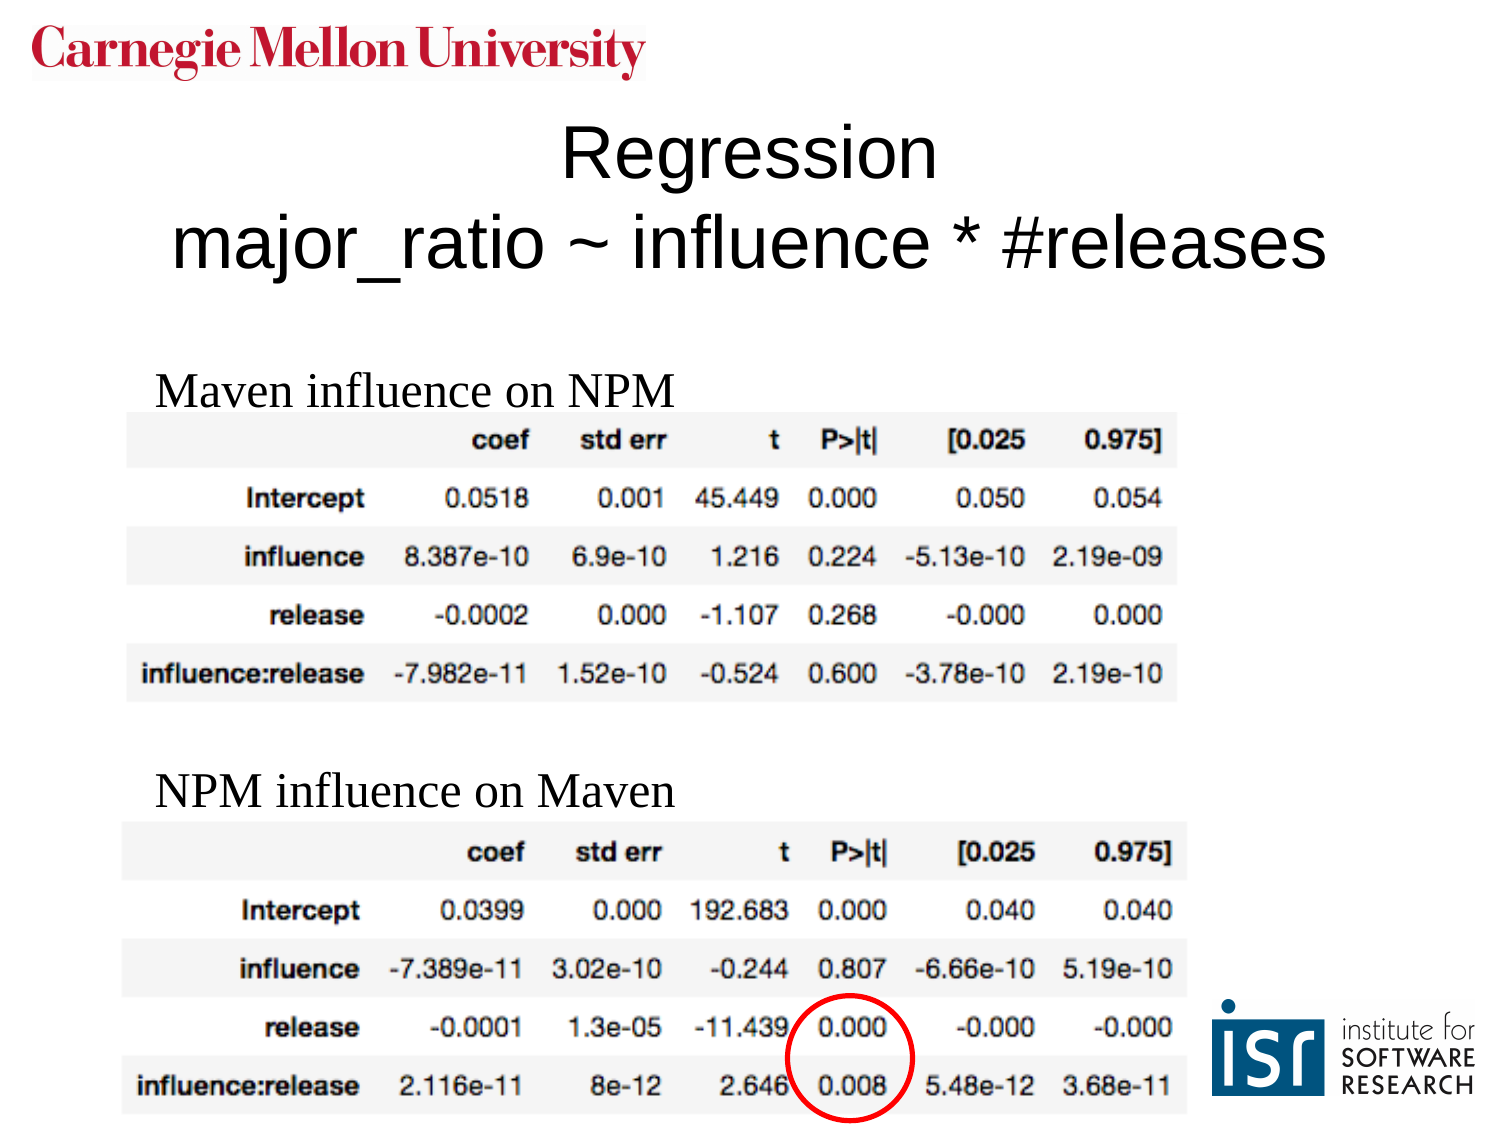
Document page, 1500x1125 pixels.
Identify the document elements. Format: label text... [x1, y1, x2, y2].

picture [1247, 1031, 1279, 1087]
text_box Maven influence on NPM [139, 349, 691, 410]
picture [1294, 1031, 1314, 1085]
picture [32, 25, 646, 81]
picture [1212, 999, 1475, 1096]
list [124, 412, 1188, 717]
title Regression major_ratio ~ influence * #releases [112, 99, 1388, 288]
picture [1225, 1031, 1232, 1085]
picture [112, 818, 1201, 1125]
text_box NPM influence on Maven [139, 749, 691, 817]
